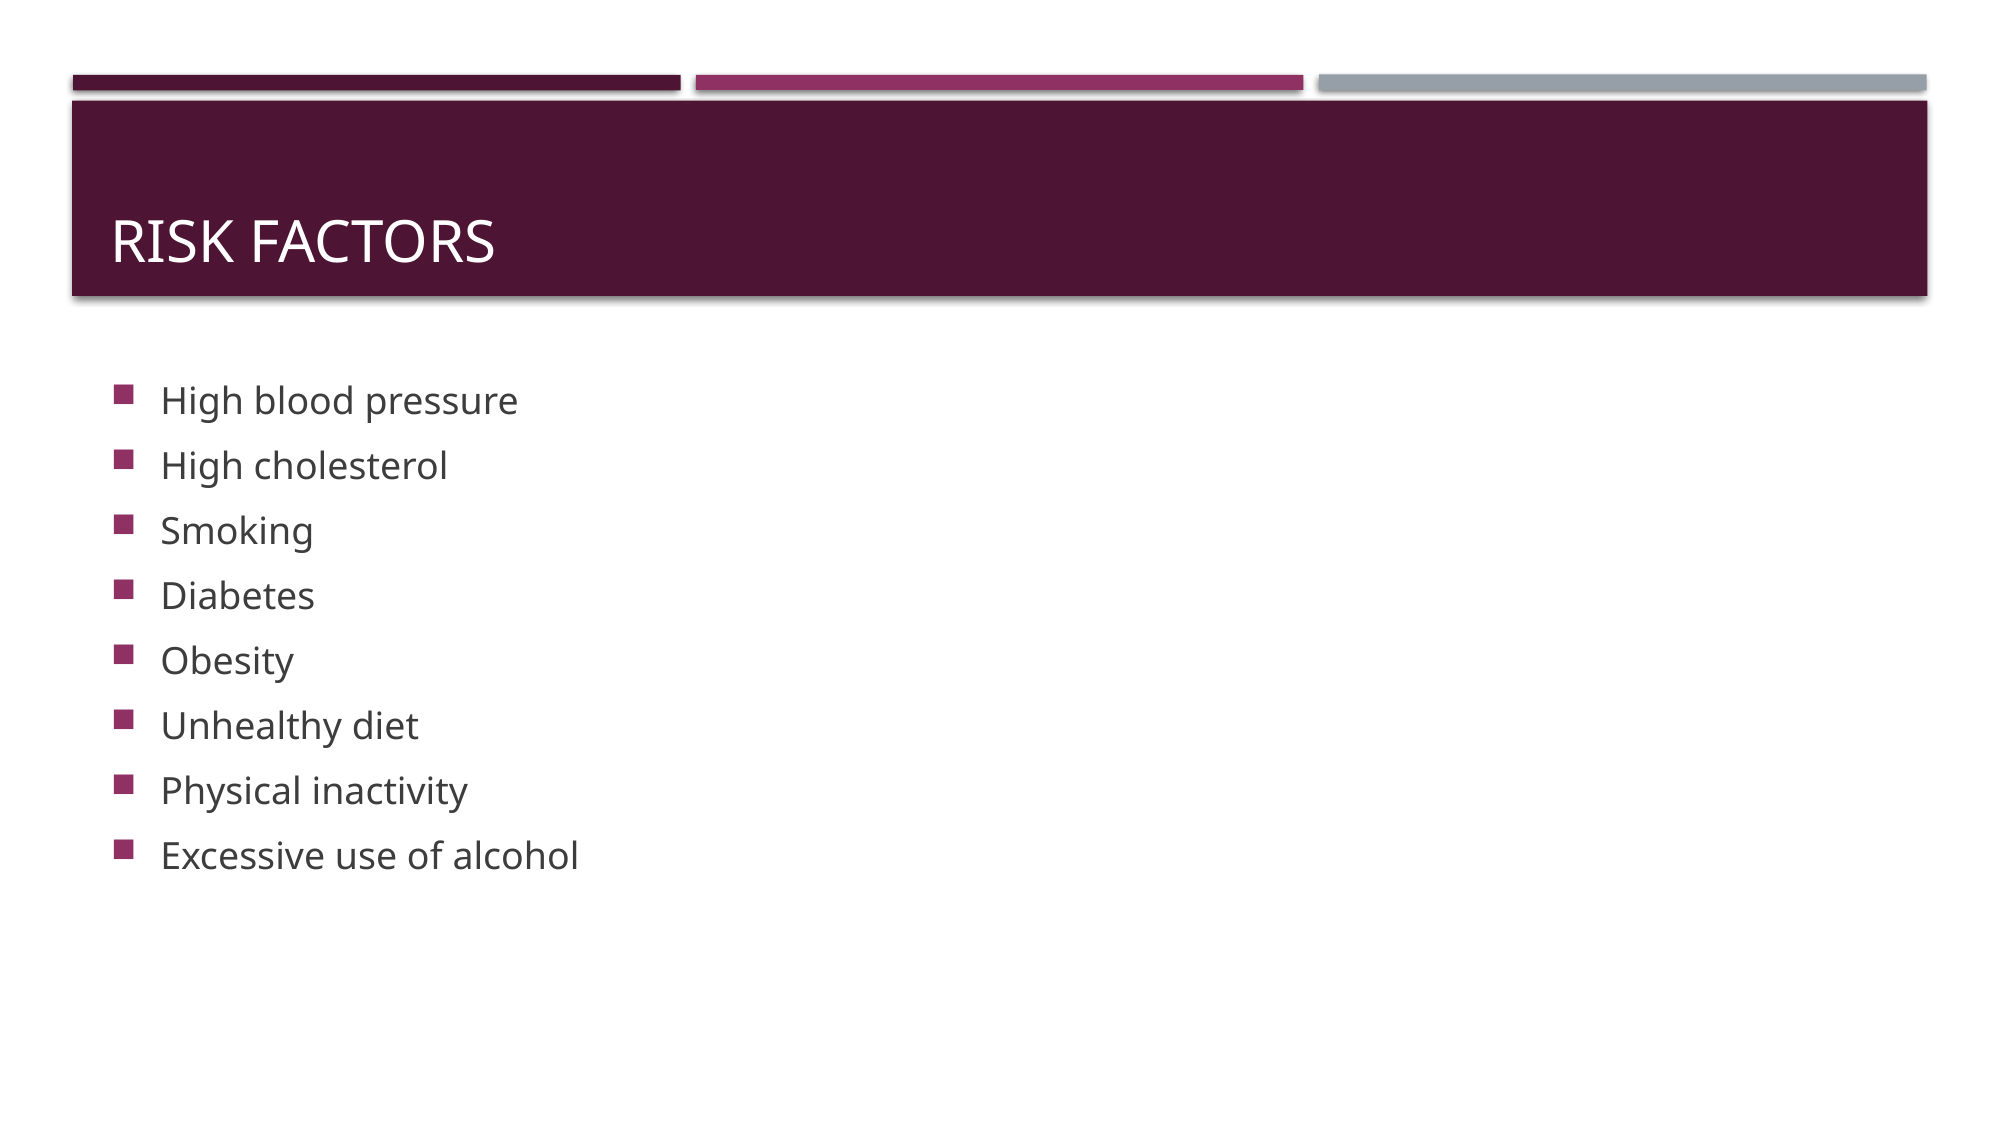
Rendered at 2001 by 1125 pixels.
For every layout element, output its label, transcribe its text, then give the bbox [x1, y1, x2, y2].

list High blood pressure High cholesterol Smoking Diabetes Obesity Unhealthy diet Physical inactivity Excessive use of alcohol [95, 357, 1905, 962]
title Risk factors [95, 115, 1905, 282]
